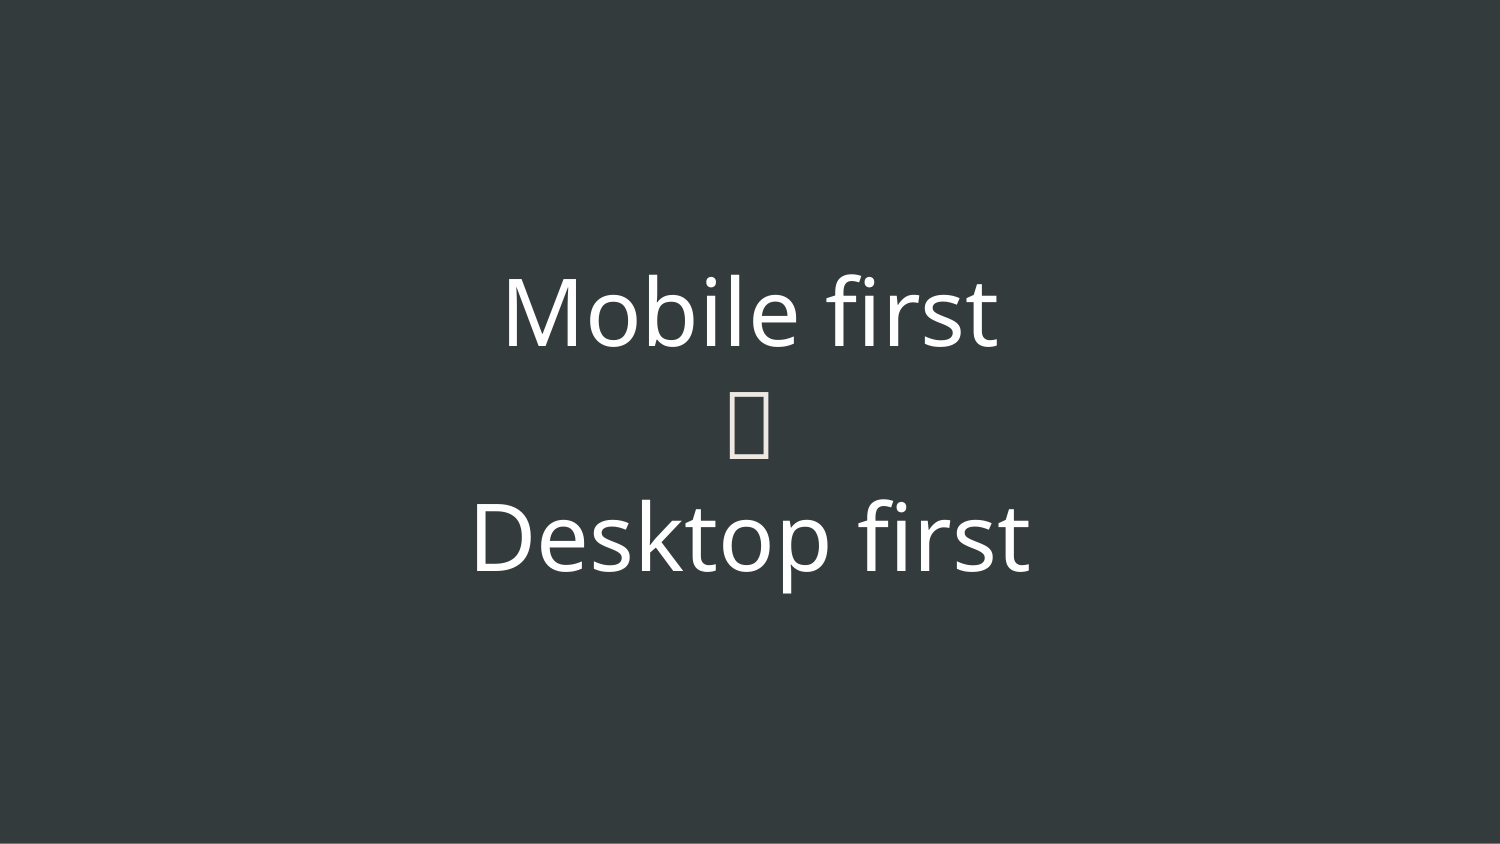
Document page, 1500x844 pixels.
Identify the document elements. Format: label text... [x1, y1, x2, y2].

title Mobile first 🥊 Desktop first [59, 0, 1441, 844]
